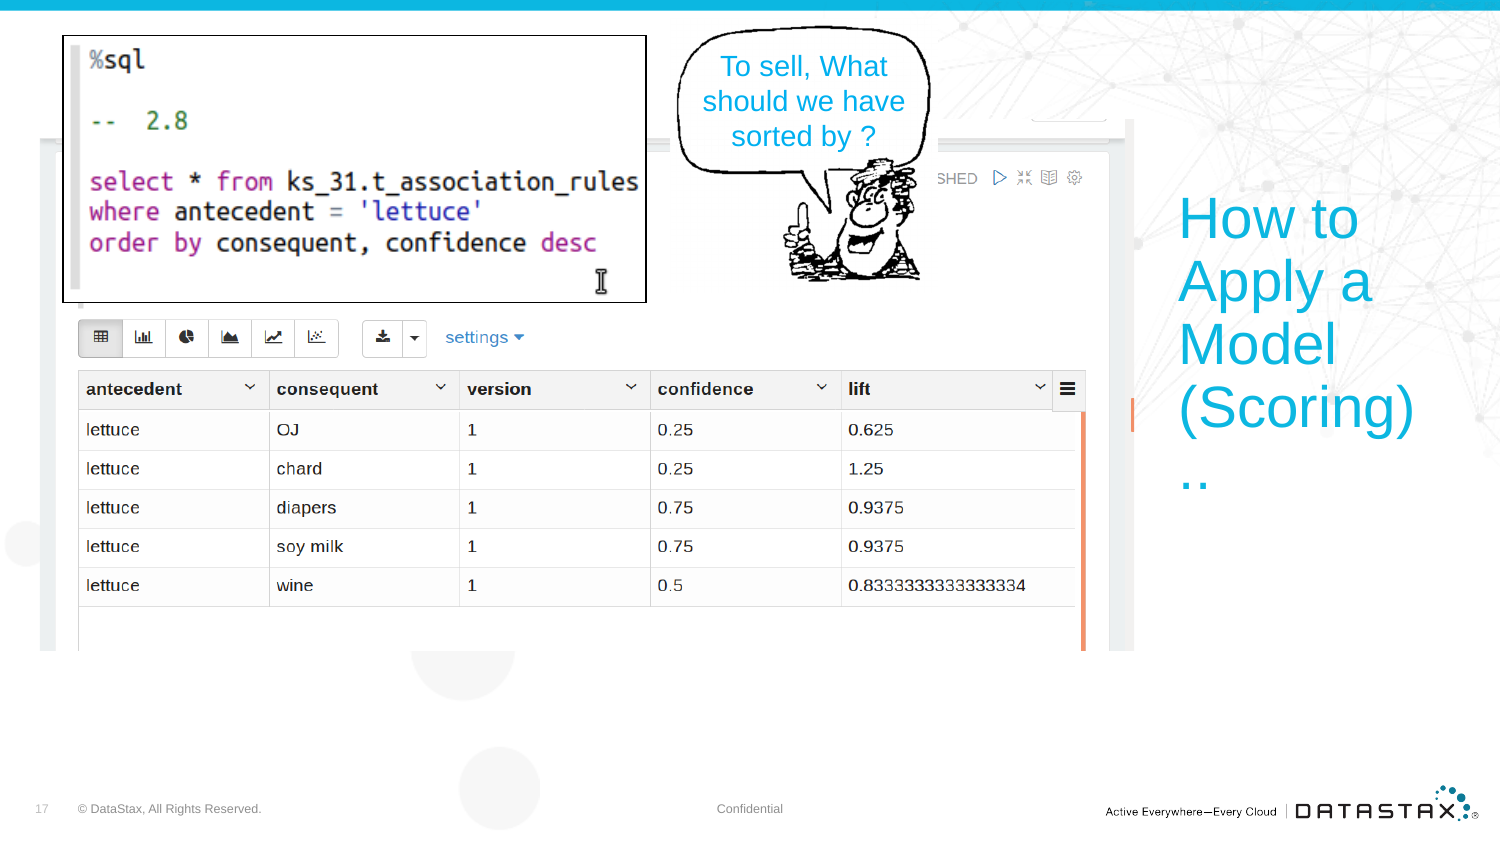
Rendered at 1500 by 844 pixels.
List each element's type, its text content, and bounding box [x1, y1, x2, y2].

picture [39, 18, 1148, 674]
picture [1085, 764, 1499, 844]
slide_number © DataStax, All Rights Reserved. [77, 785, 416, 831]
title How to Apply a Model (Scoring) .. [1179, 427, 1437, 518]
slide_number 17 [13, 785, 64, 831]
picture [1085, 2, 1094, 8]
footer Confidential [496, 785, 1004, 831]
